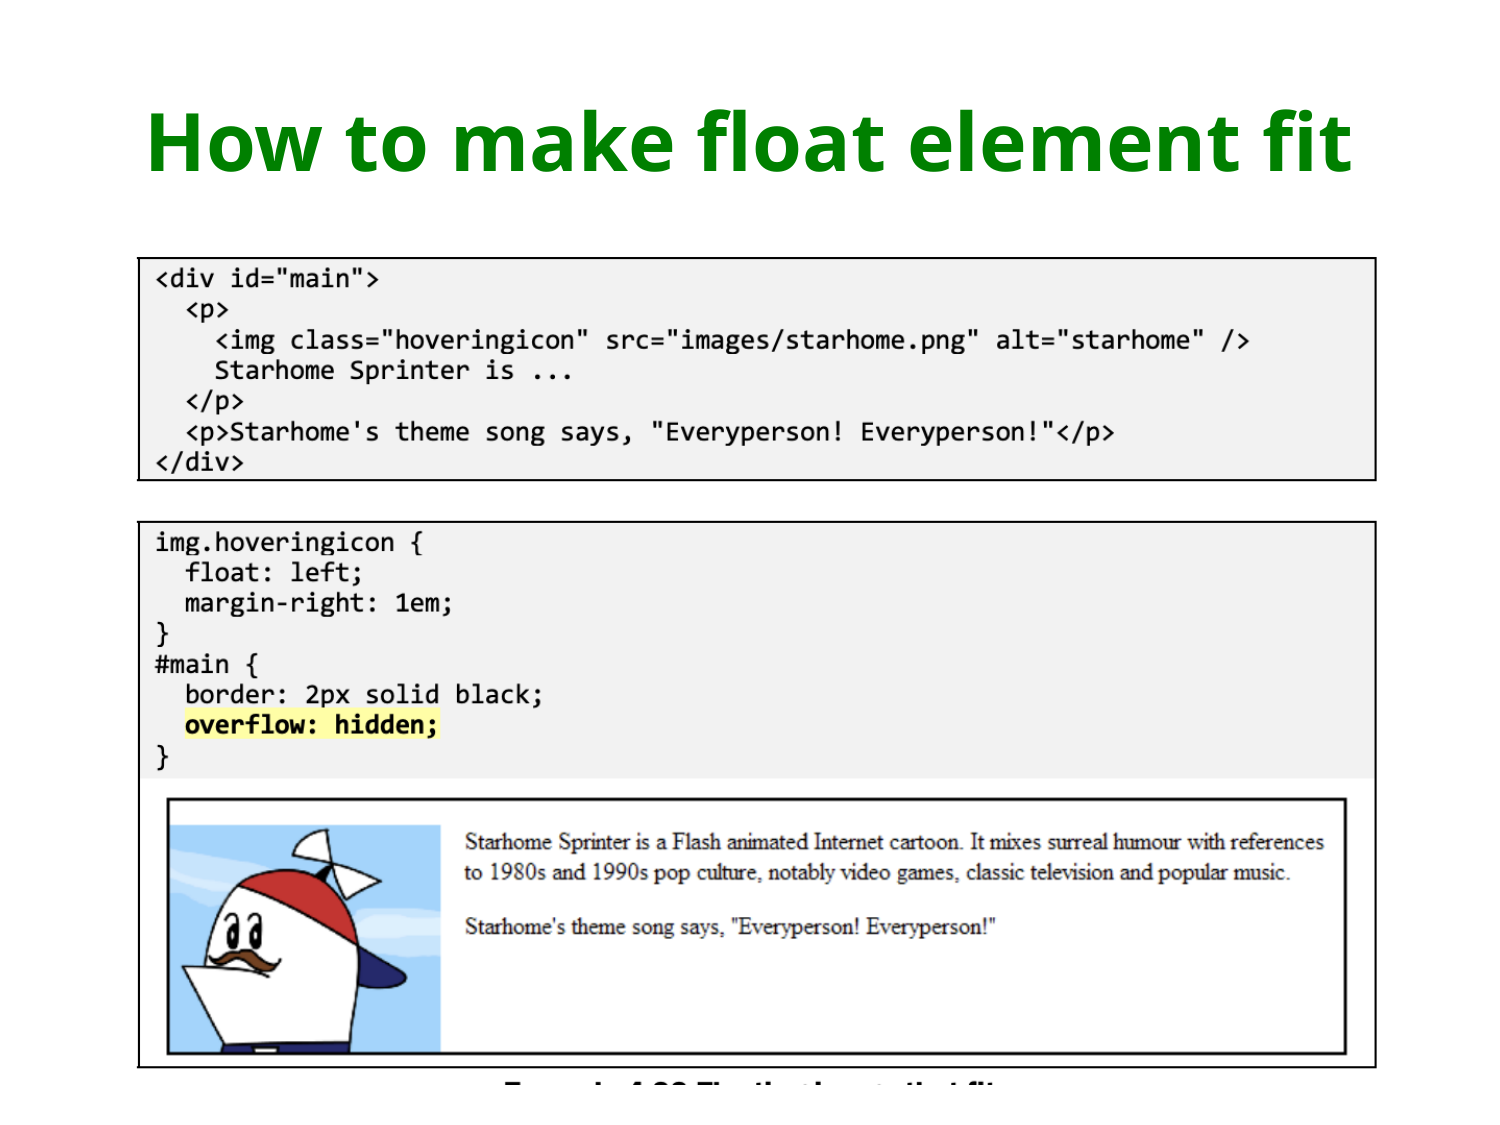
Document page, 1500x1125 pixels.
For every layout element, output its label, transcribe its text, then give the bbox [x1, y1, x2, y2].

picture [115, 232, 1385, 1085]
title How to make float element fit [75, 45, 1425, 233]
